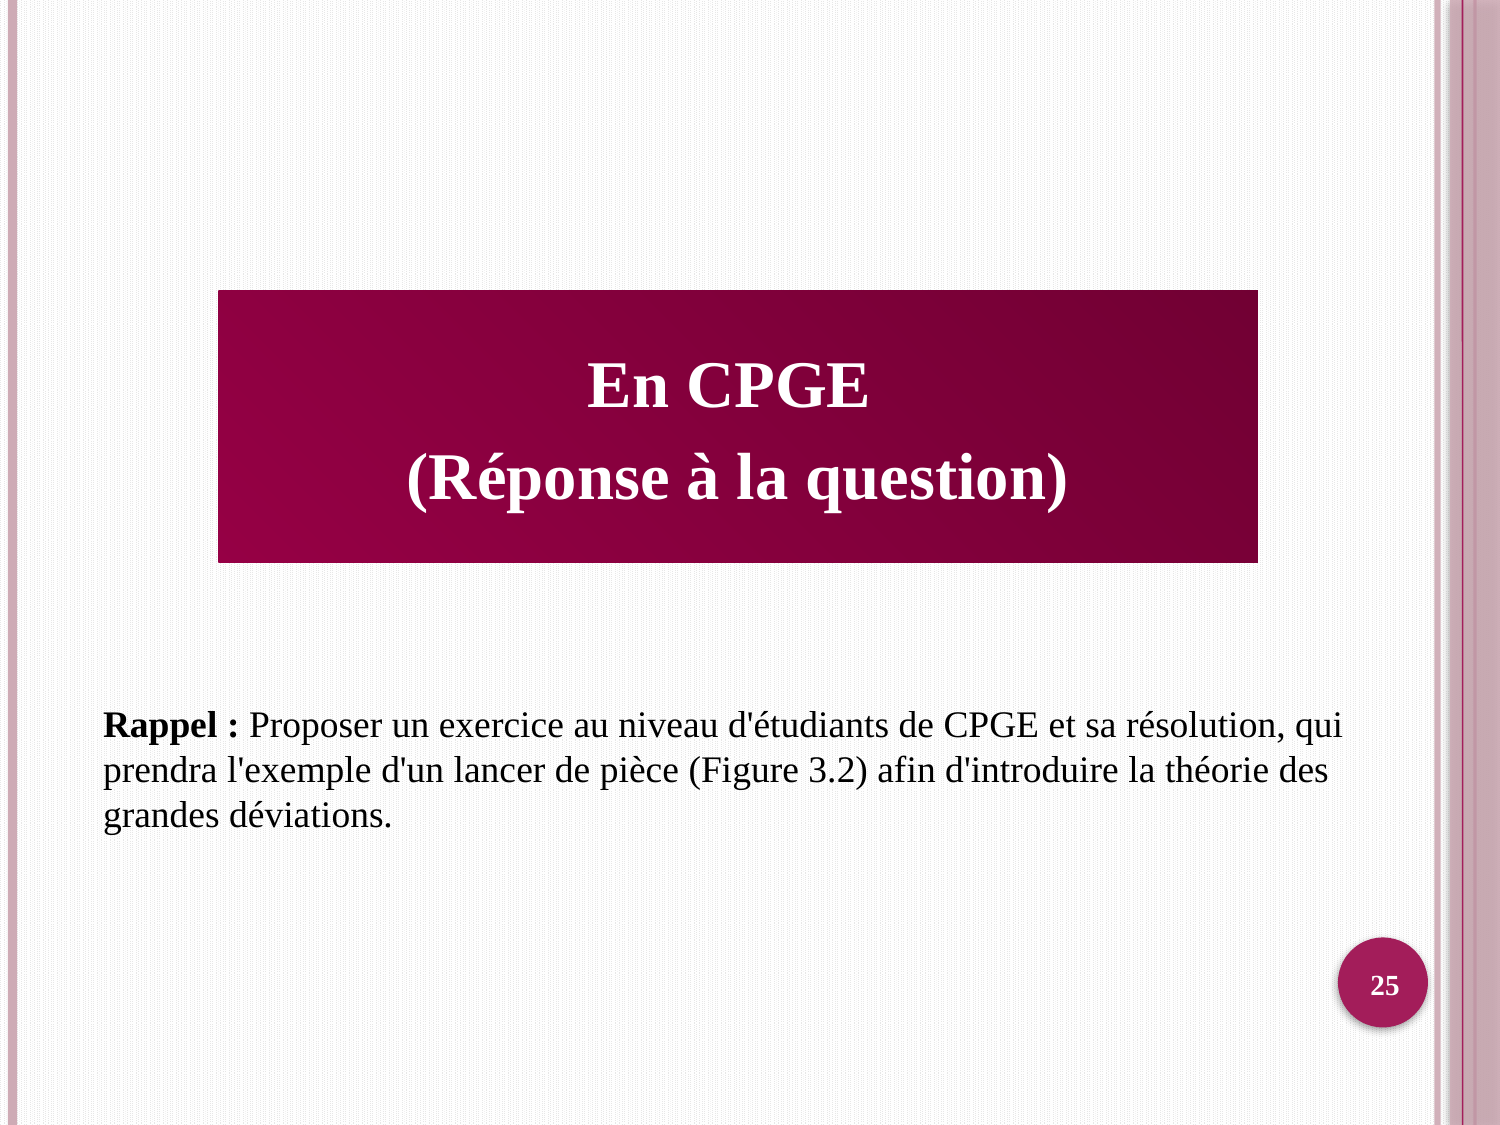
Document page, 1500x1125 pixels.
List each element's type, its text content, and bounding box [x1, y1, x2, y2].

list En CPGE (Réponse à la question) [218, 290, 1258, 563]
slide_number 25 [1335, 940, 1436, 1026]
text_box Rappel : Proposer un exercice au niveau d'étudiants de CPGE et sa résolution, qui prendra l'exemple d'un lancer de pièce (Figure 3.2) afin d'introduire la théorie des grandes déviations. [88, 692, 1388, 843]
